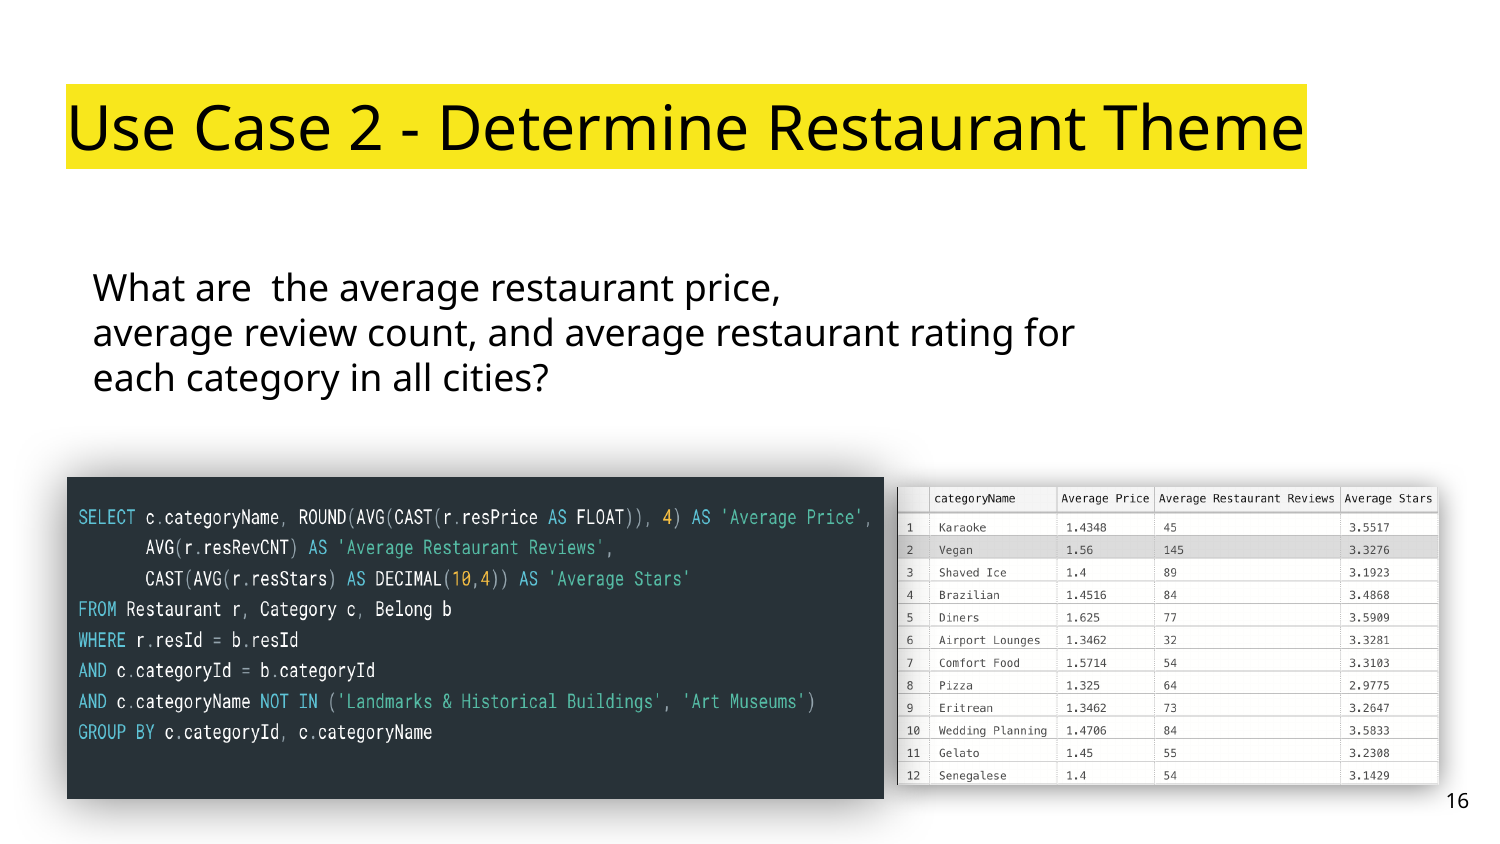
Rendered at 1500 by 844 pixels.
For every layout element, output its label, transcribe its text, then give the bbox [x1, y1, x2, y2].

slide_number 16 [1394, 769, 1484, 834]
title Use Case 2 - Determine Restaurant Theme [51, 72, 1449, 167]
picture [67, 477, 884, 799]
picture [897, 487, 1440, 786]
text_box What are the average restaurant price, average review count, and average restaurant rating for each category in all cities? [77, 249, 1178, 350]
